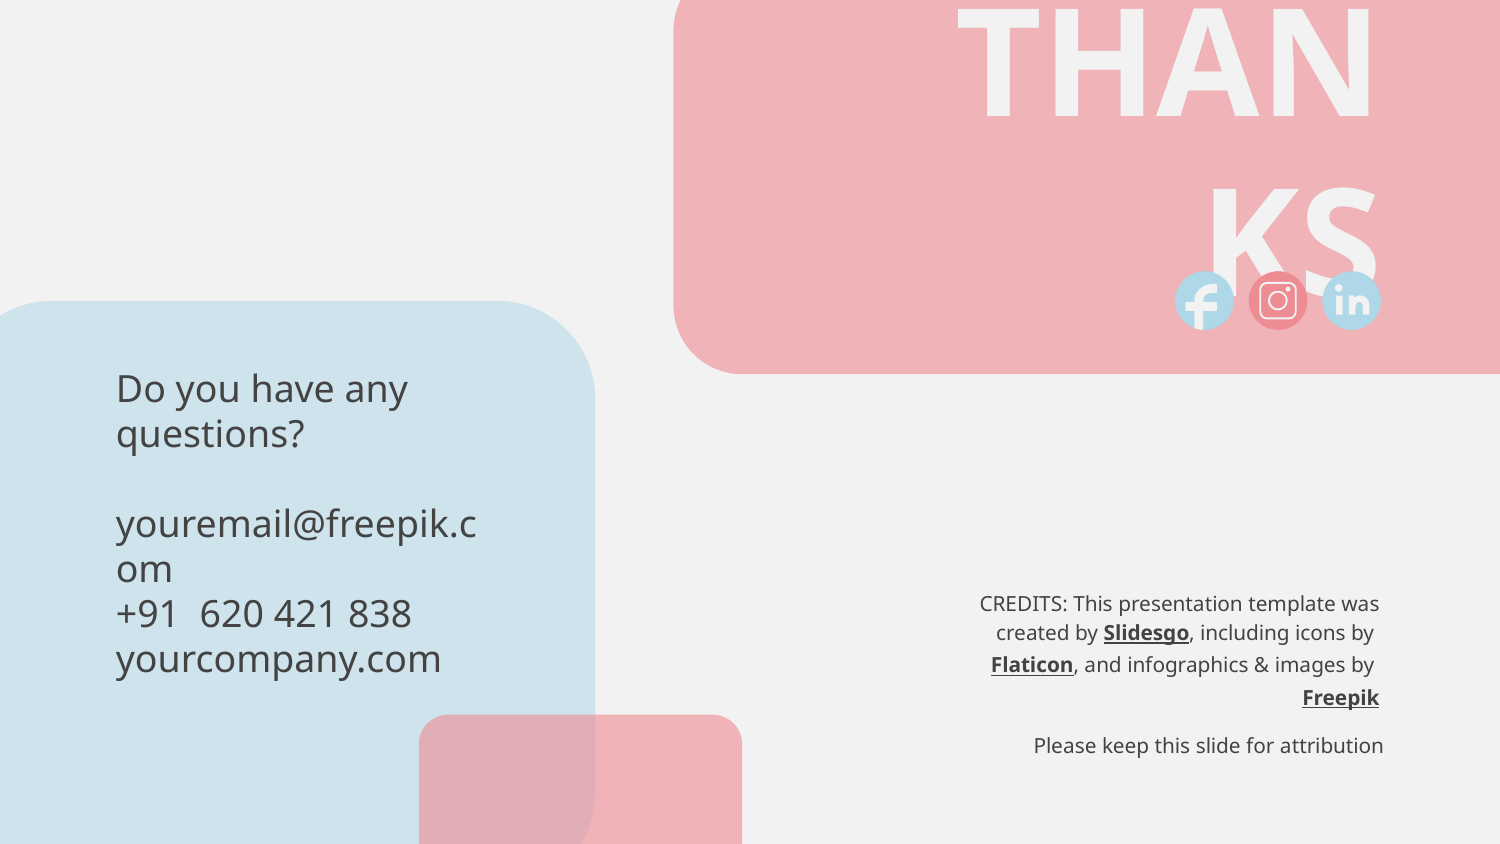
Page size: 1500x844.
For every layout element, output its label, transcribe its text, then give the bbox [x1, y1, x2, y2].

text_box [1174, 271, 1235, 331]
subtitle Please keep this slide for attribution [882, 717, 1400, 811]
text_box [1248, 271, 1309, 331]
subtitle Do you have any questions? youremail@freepik.com +91 620 421 838 yourcompany.com [100, 349, 512, 585]
title THANKS [889, 69, 1398, 223]
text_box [1322, 271, 1383, 331]
